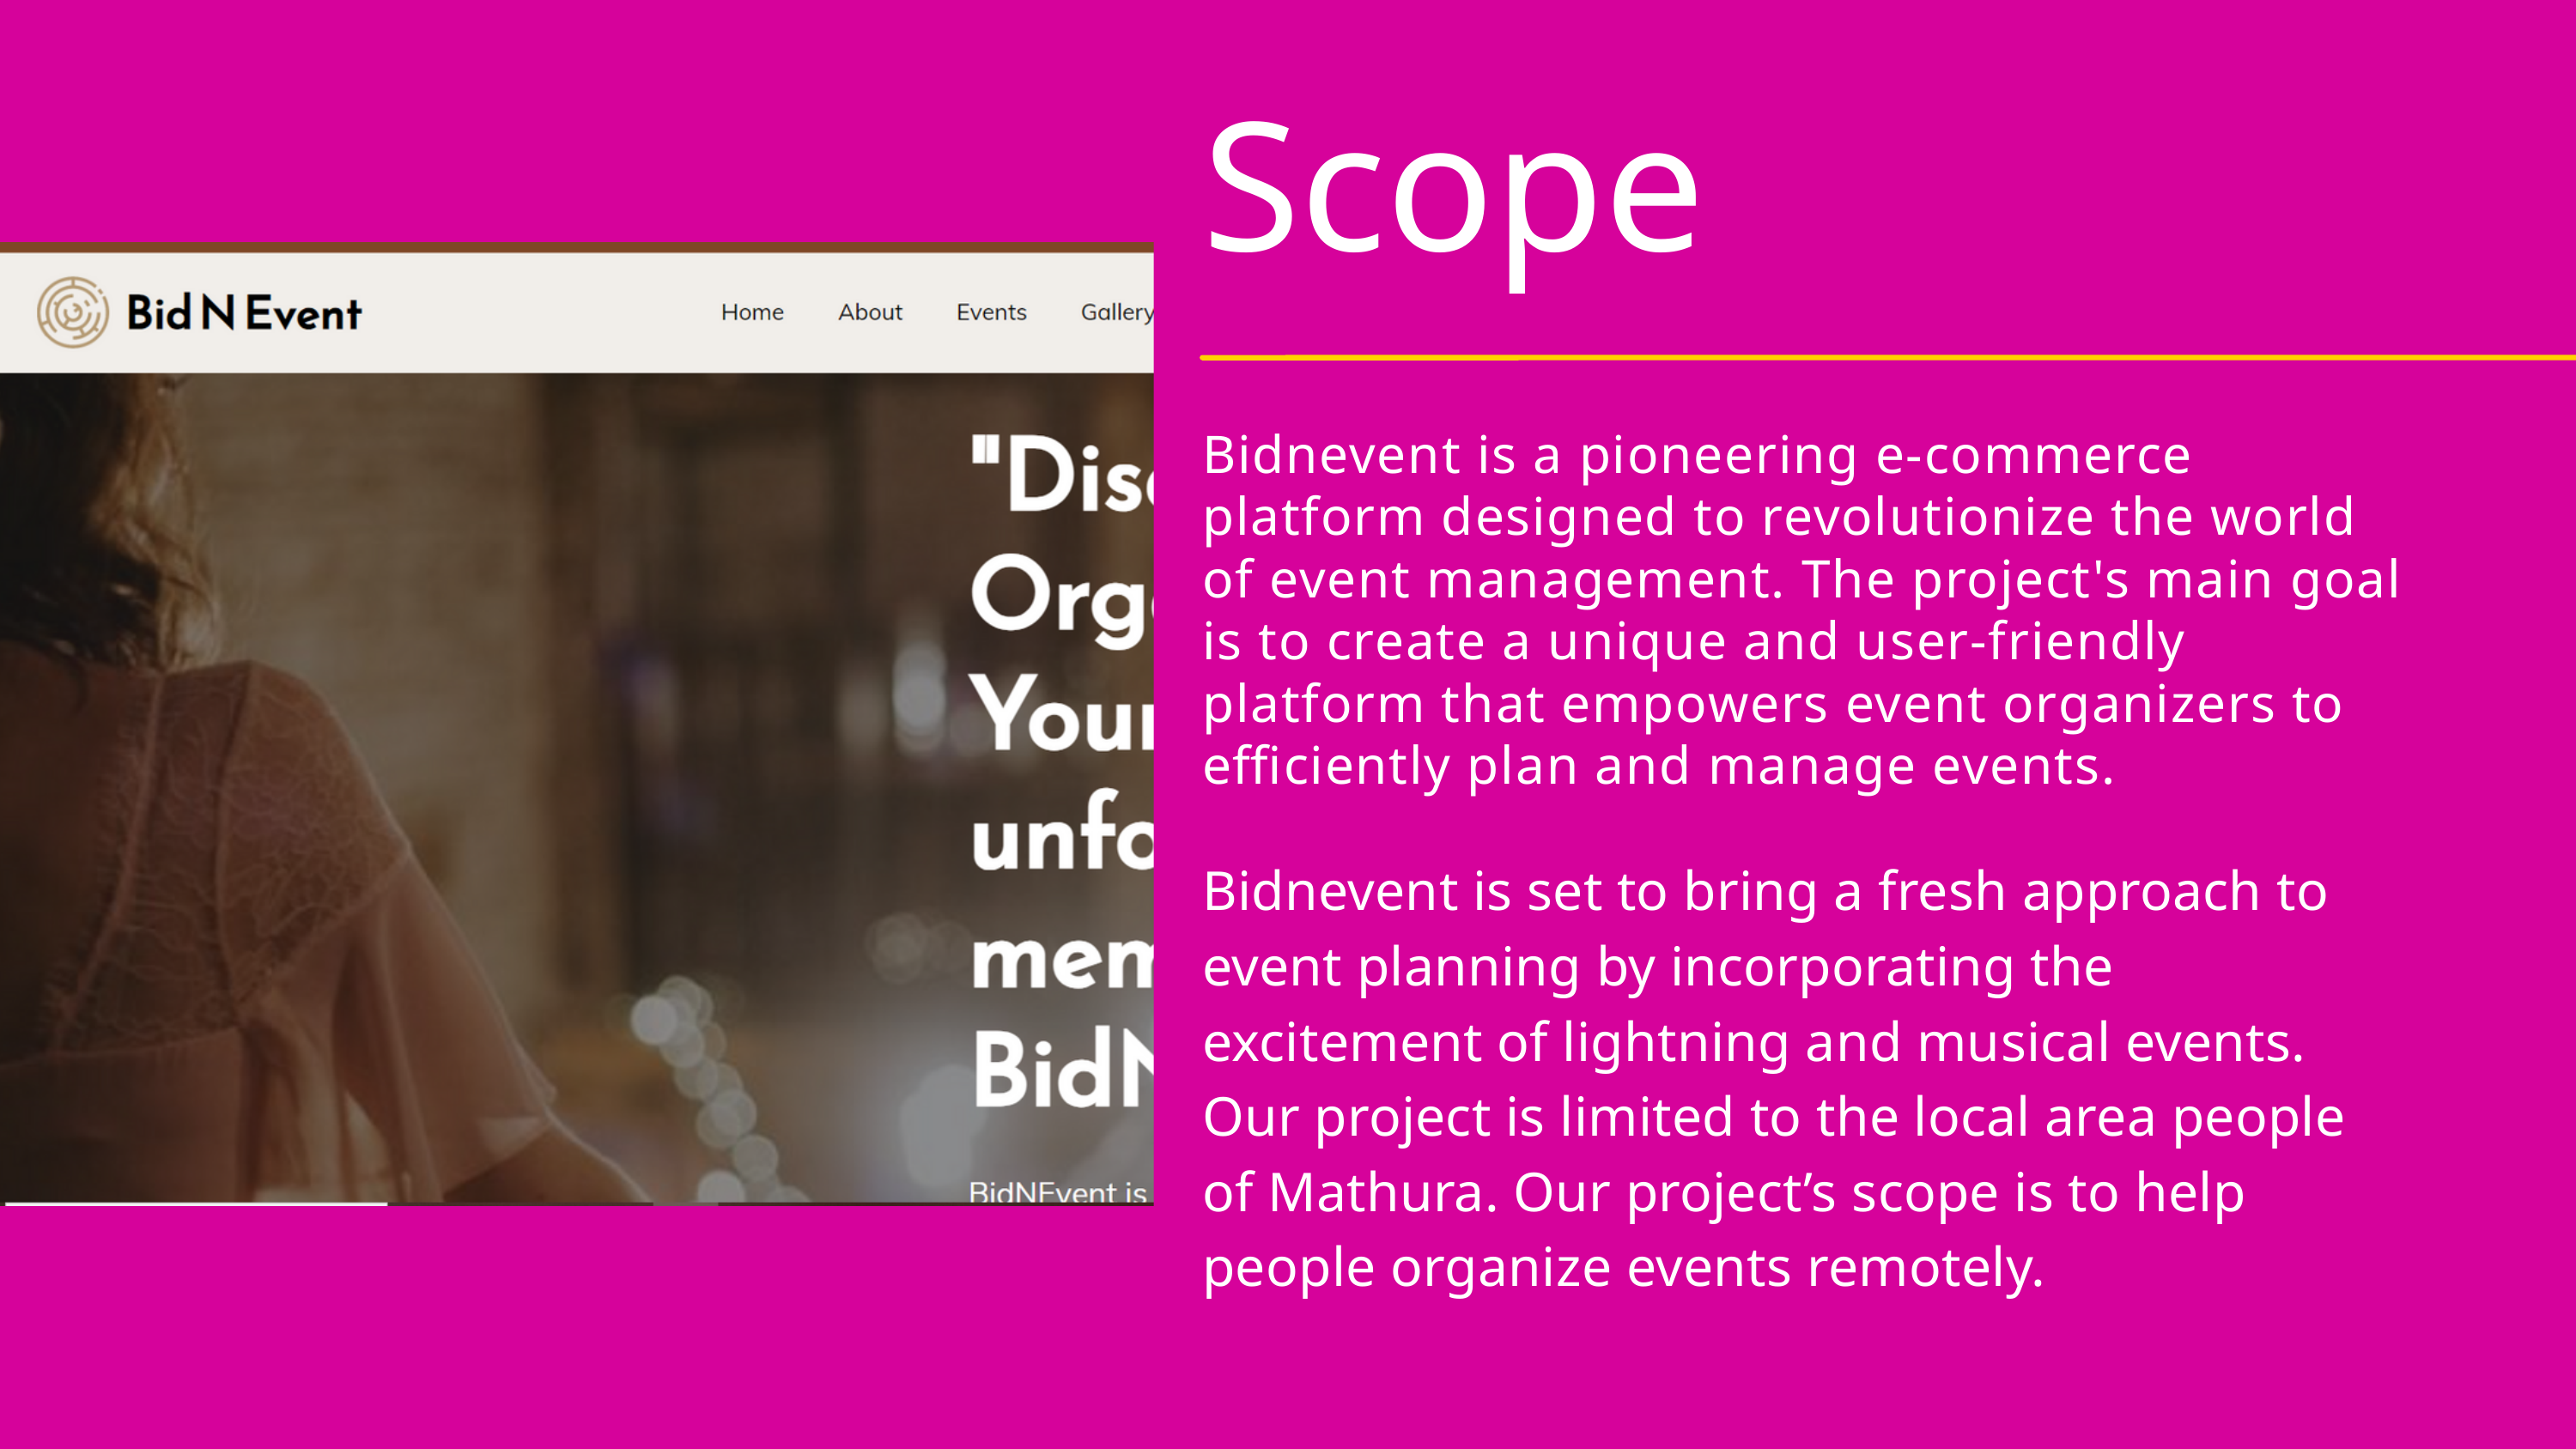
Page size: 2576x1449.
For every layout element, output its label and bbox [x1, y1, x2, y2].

text_box [1201, 80, 2576, 1369]
text_box [0, 242, 1154, 1207]
